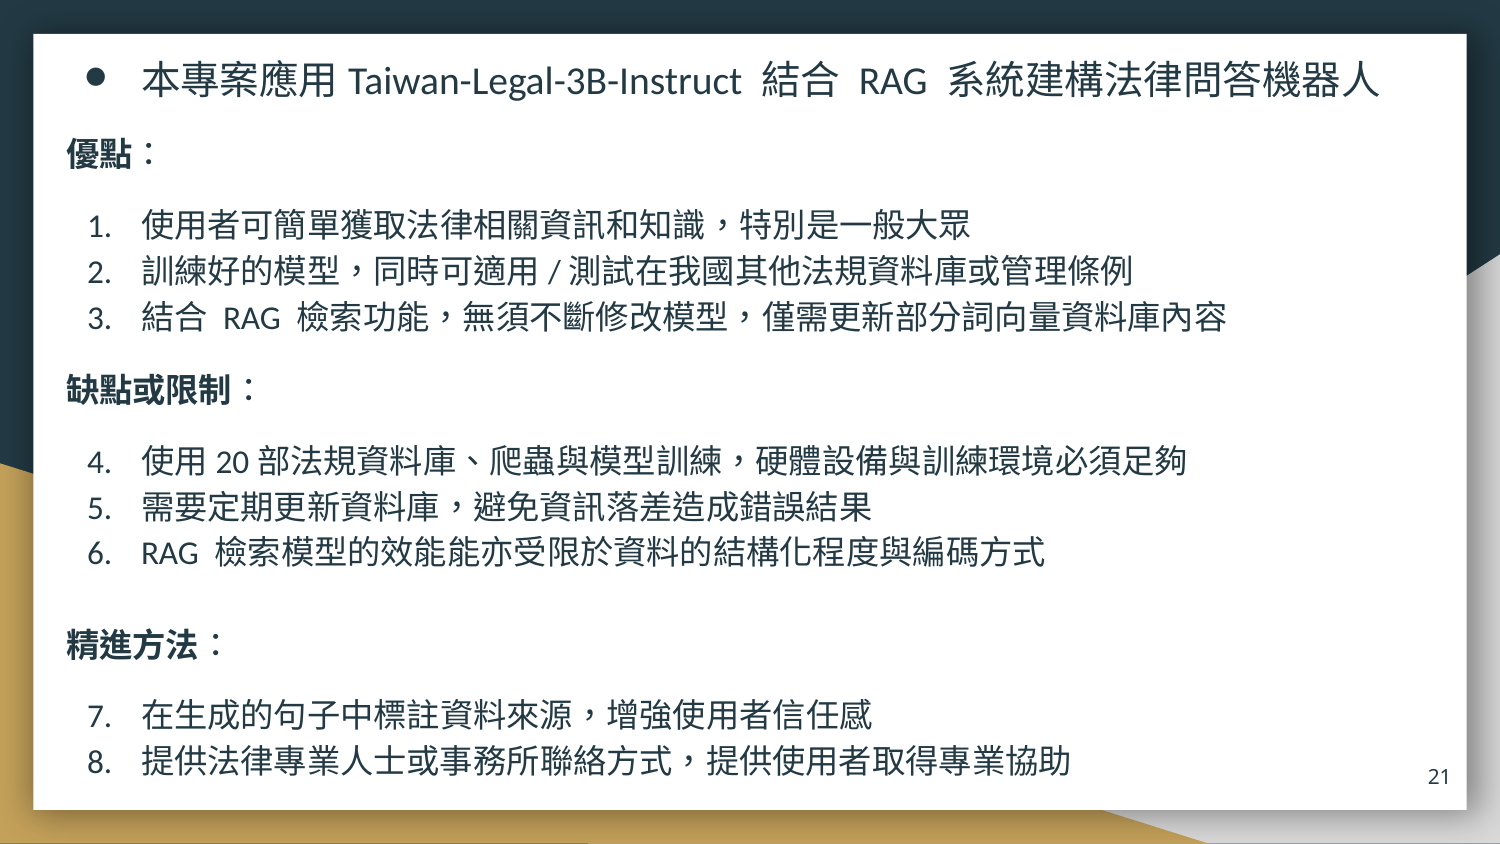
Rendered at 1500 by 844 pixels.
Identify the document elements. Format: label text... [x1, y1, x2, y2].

slide_number 21 [1376, 745, 1467, 810]
list 本專案應用Taiwan-Legal-3B-Instruct 結合 RAG 系統建構法律問答機器人 優點： 使用者可簡單獲取法律相關資訊和知識，特別是一般大眾 訓練好的模型，同時可適用/測試在我國其他法規資料庫或管理條例 結合 RAG 檢索功能，無須不斷修改模型，僅需更新部分詞向量資料庫內容 缺點或限制： 使用20部法規資料庫、爬蟲與模型訓練，硬體設備與訓練環境必須足夠 需要定期更新資料庫，避免資訊落差造成錯誤結果 RAG 檢索模型的效能能亦受限於資料的結構化程度與編碼方式 精進方法： 在生成的句子中標註資料來源，增強使用者信任感 提供法律專業人士或事務所聯絡方式，提供使用者取得專業協助 [51, 40, 1449, 844]
